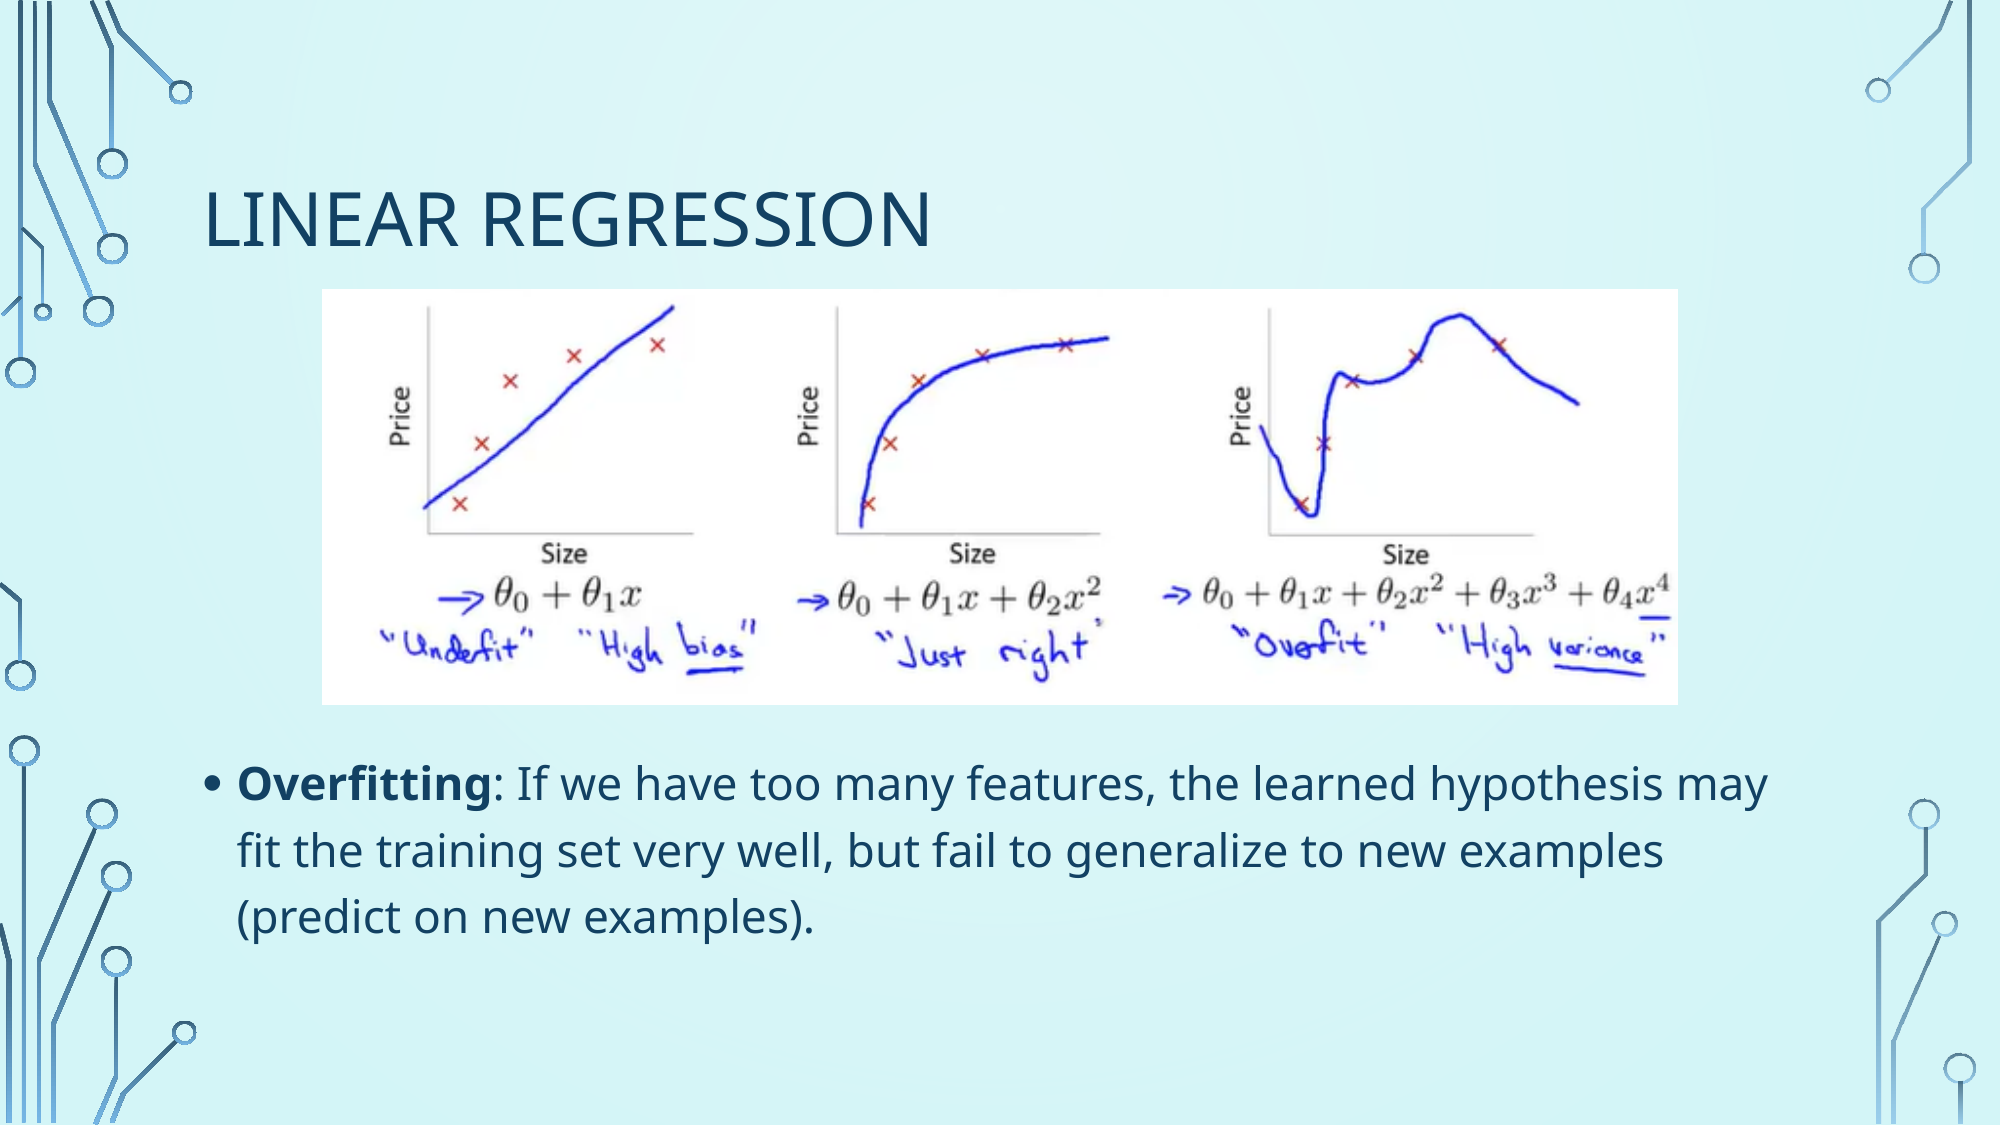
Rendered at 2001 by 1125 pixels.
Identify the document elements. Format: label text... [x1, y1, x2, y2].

title Linear regression [187, 101, 1813, 344]
list Overfitting: If we have too many features, the learned hypothesis may fit the training set very well, but fail to generalize to new examples (predict on new examples). [187, 736, 1813, 950]
picture [321, 289, 1678, 705]
